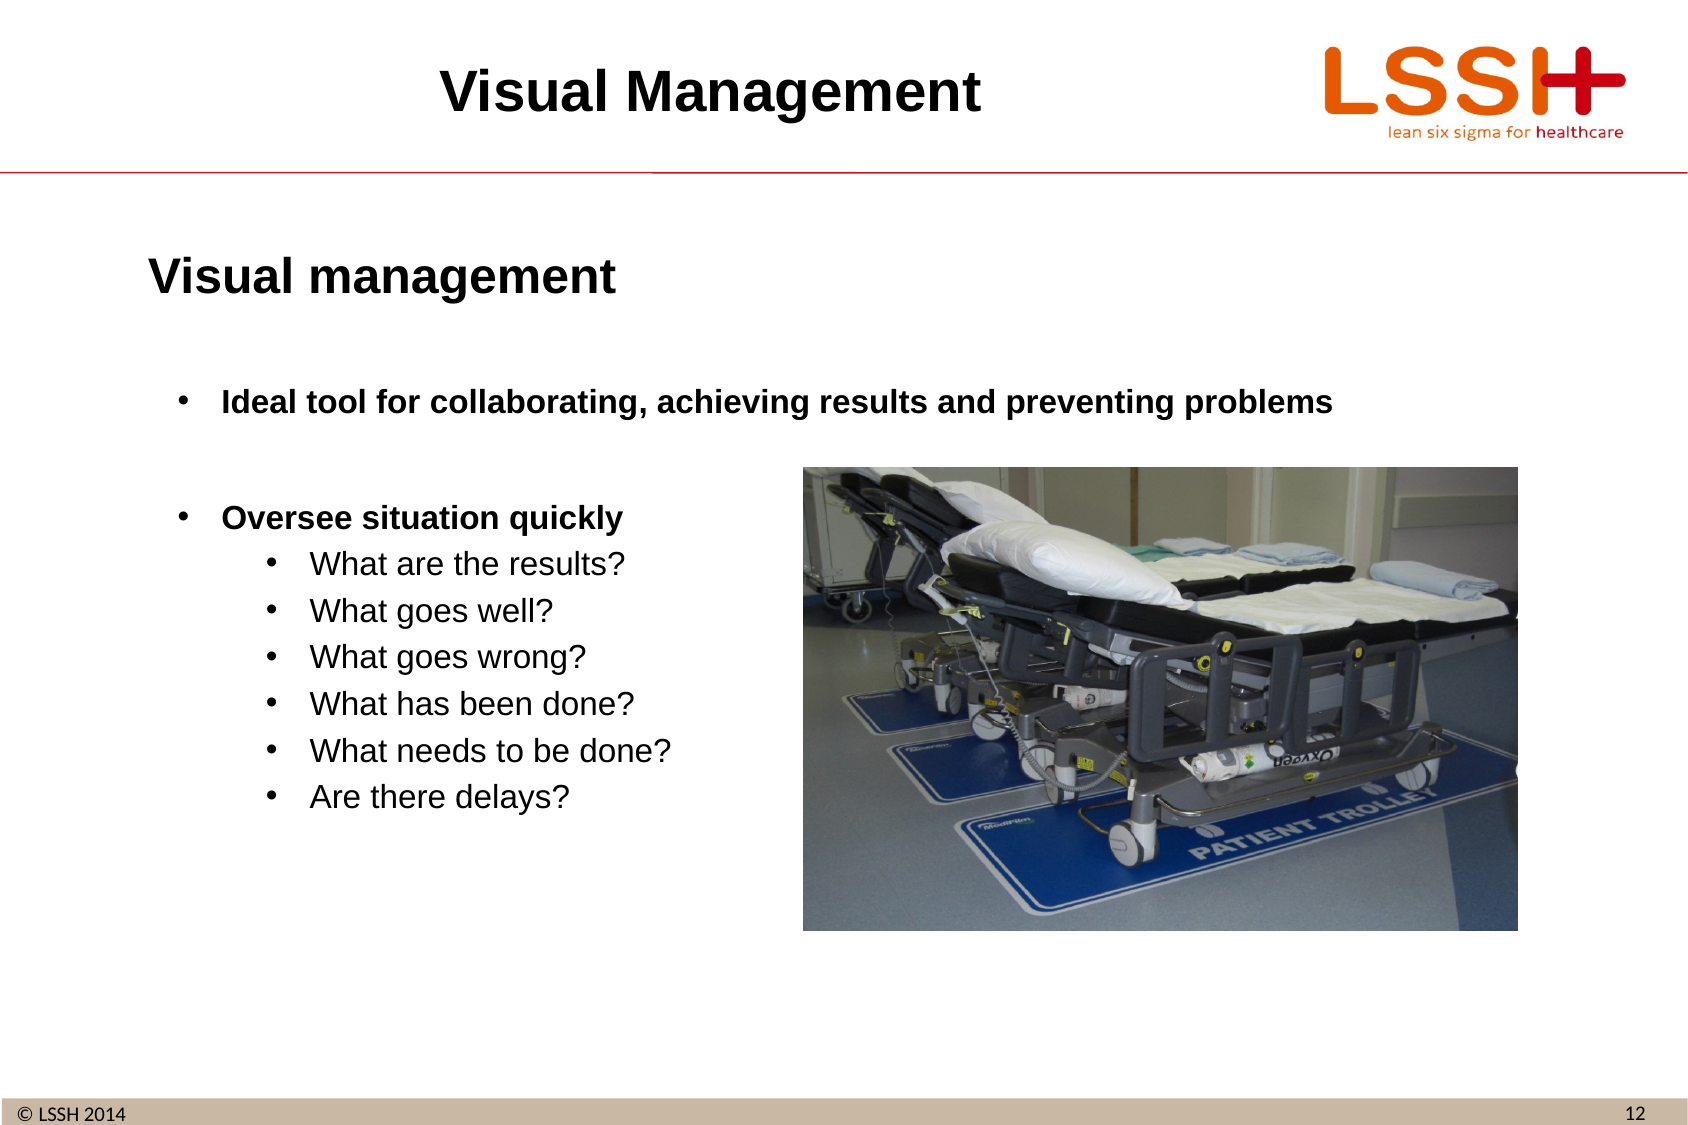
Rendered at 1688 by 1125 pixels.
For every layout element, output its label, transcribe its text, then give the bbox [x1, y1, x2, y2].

picture [803, 467, 1518, 931]
list Visual management Ideal tool for collaborating, achieving results and preventing problems Oversee situation quickly What are the results? What goes well? What goes wrong? What has been done? What needs to be done? Are there delays? [132, 235, 1595, 1064]
title Visual Management [112, 38, 1309, 138]
picture [1315, 36, 1628, 143]
